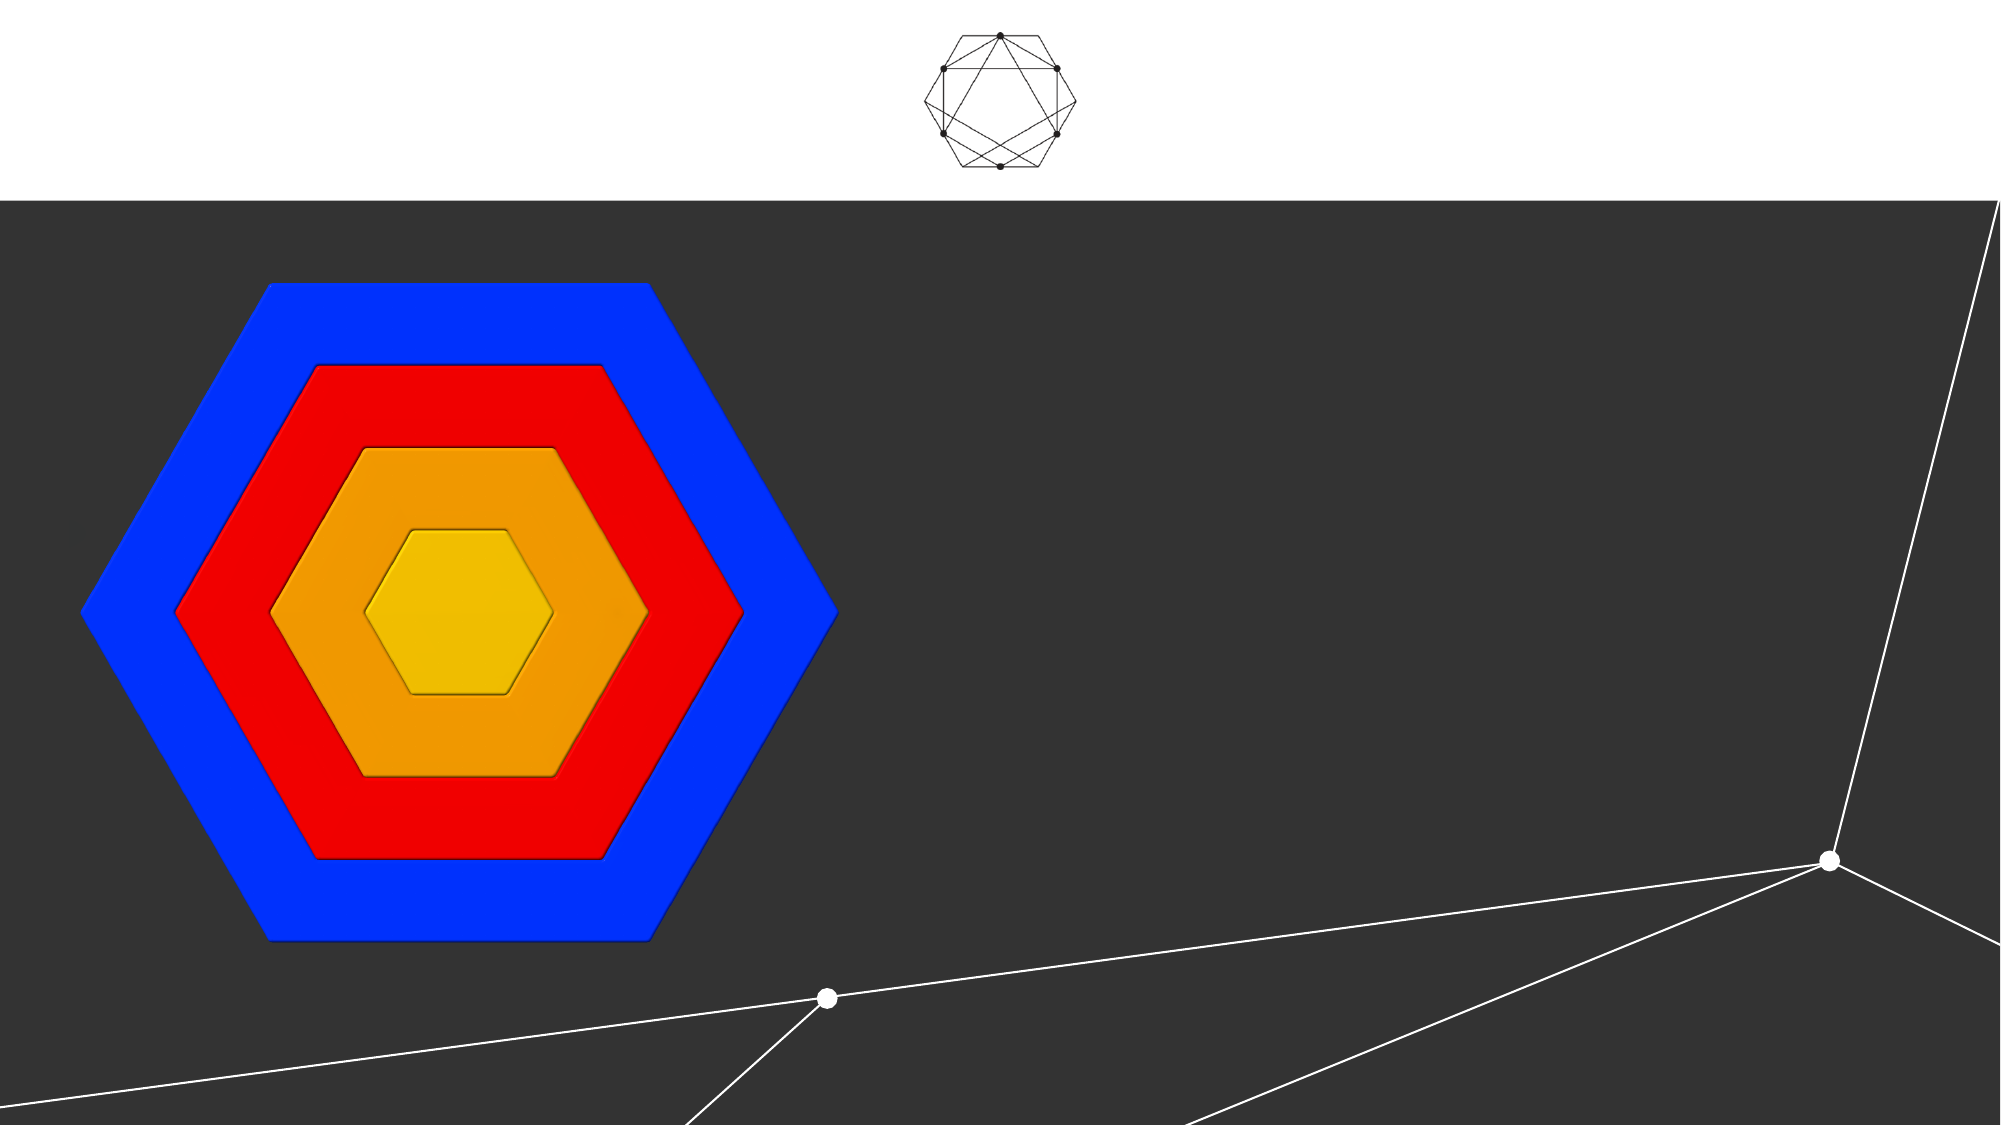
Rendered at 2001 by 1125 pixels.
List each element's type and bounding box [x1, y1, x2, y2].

picture [923, 32, 1077, 170]
picture [69, 266, 855, 957]
